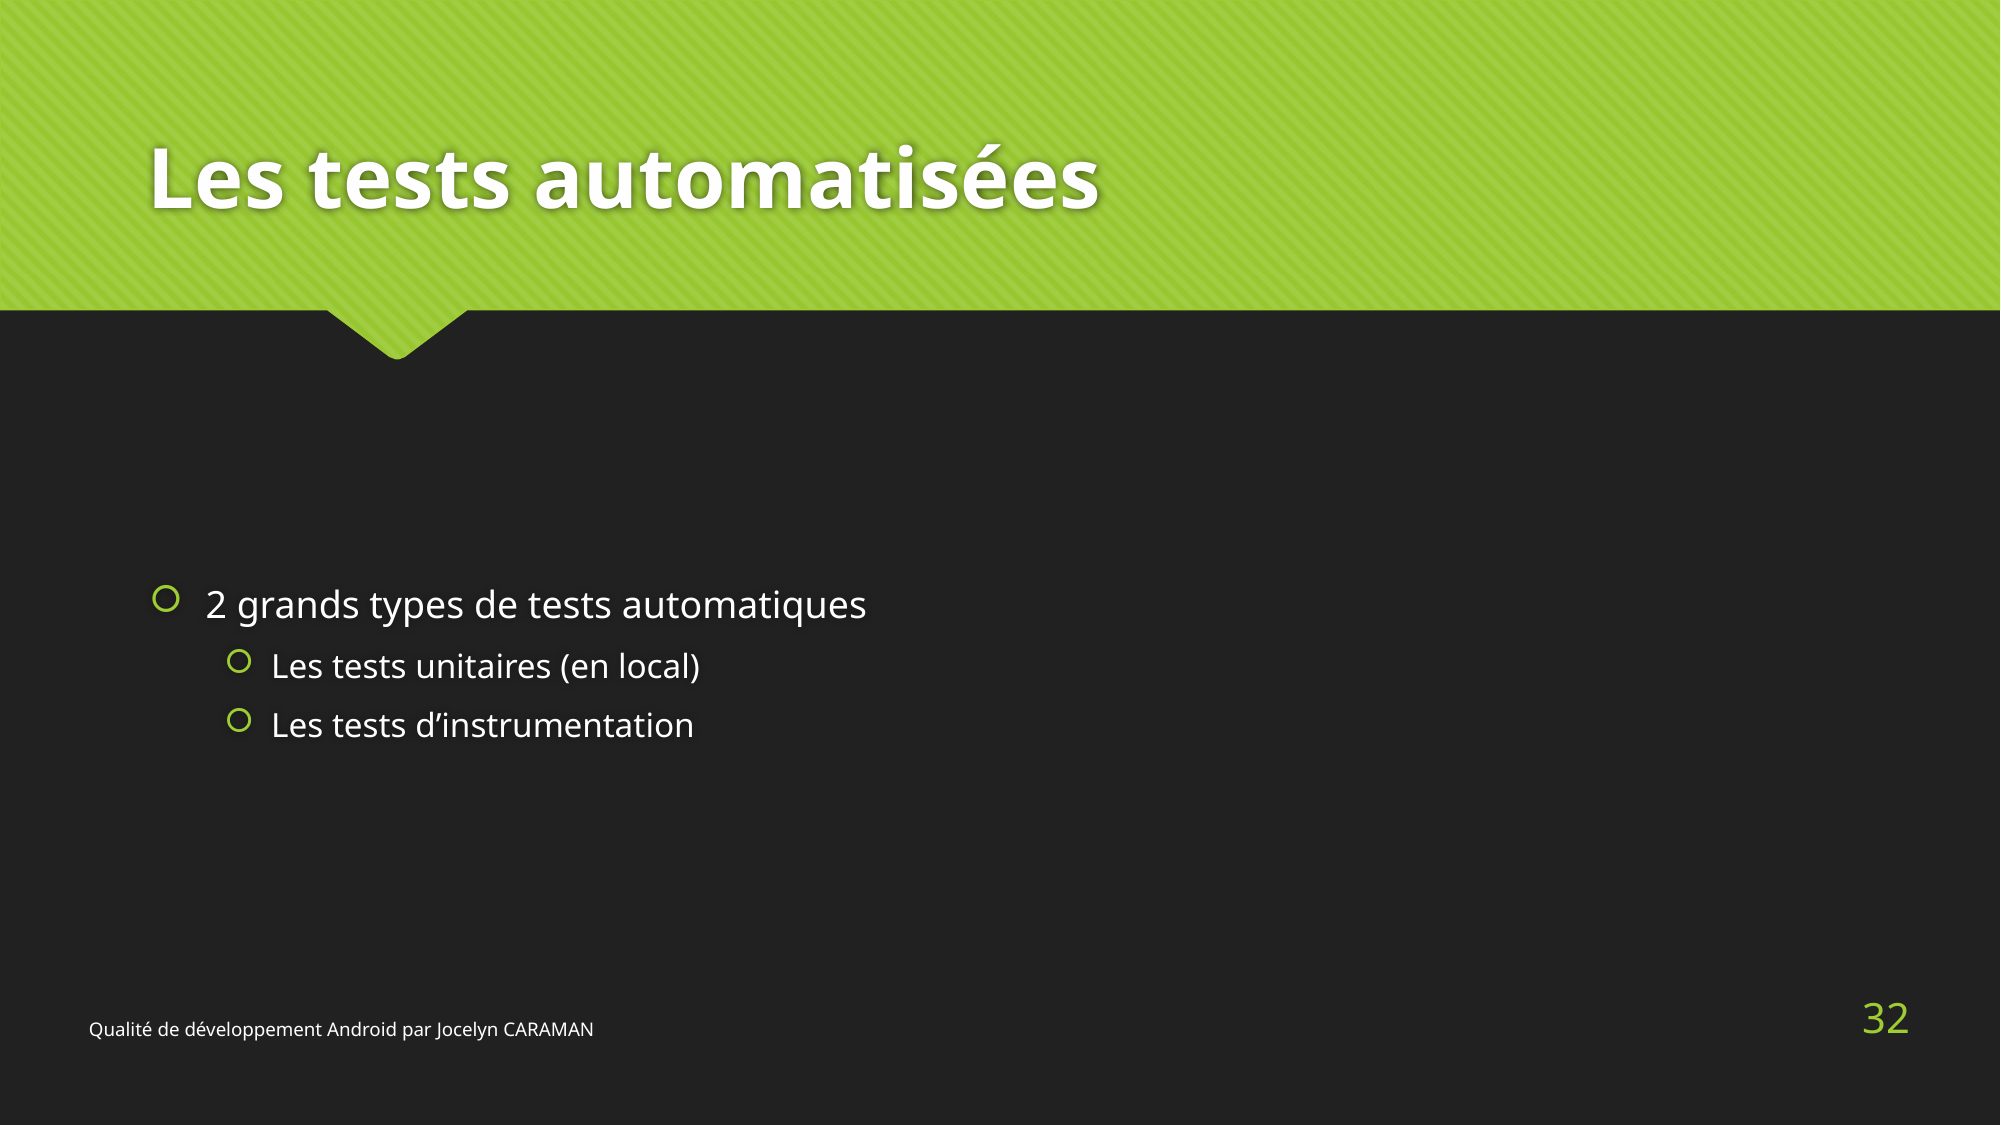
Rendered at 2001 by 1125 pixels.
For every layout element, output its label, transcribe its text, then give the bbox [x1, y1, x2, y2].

title Les tests automatisées [132, 73, 1868, 233]
list 2 grands types de tests automatiques Les tests unitaires (en local) Les tests d’instrumentation [134, 364, 1866, 962]
footer Qualité de développement Android par Jocelyn CARAMAN [74, 991, 1493, 1051]
slide_number 32 [1751, 970, 1926, 1051]
